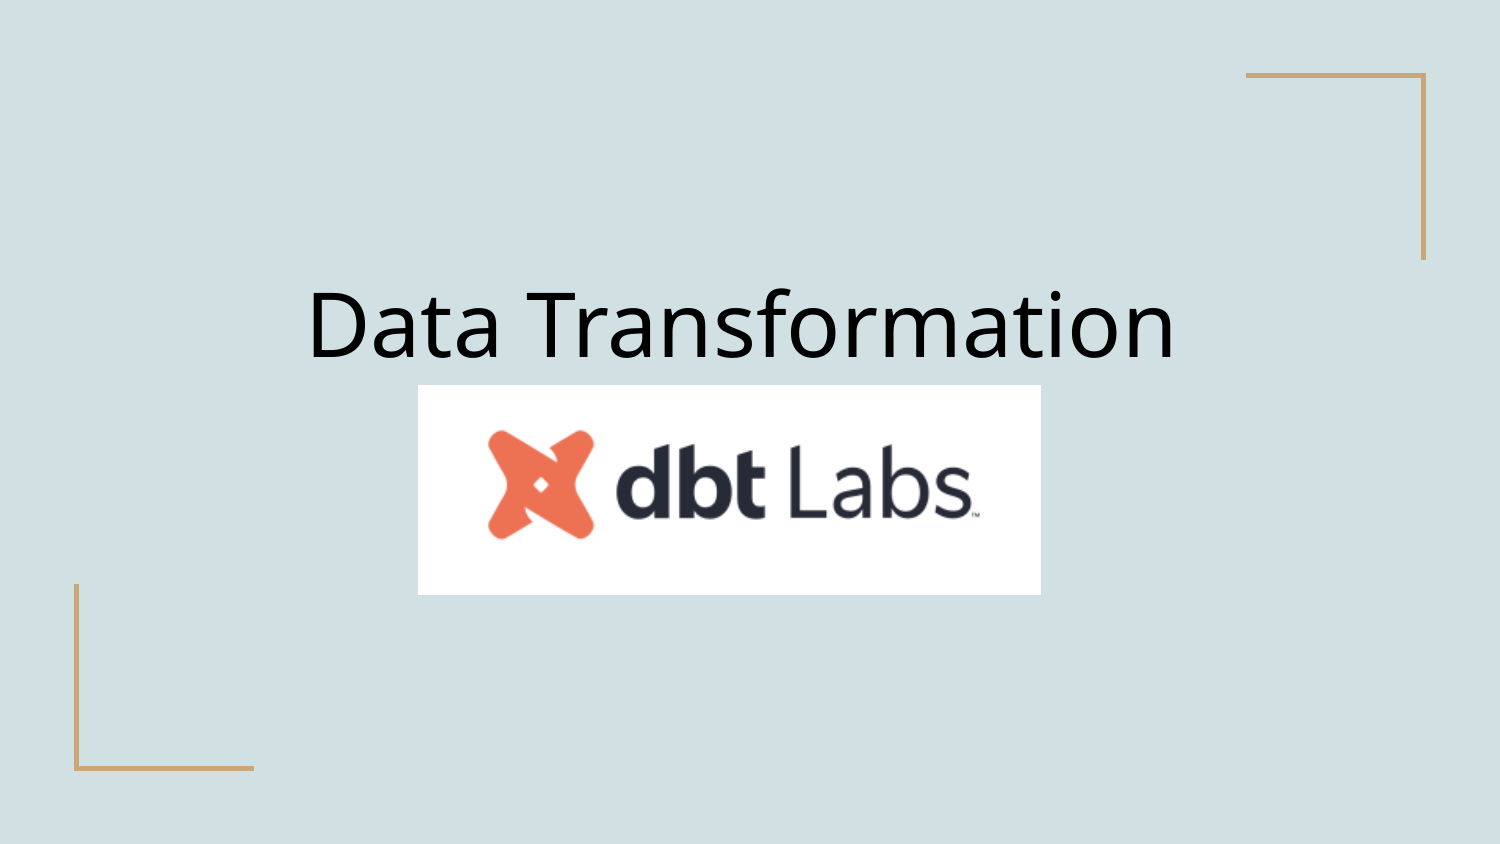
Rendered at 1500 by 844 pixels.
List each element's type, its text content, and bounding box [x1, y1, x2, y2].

title Data Transformation [51, 252, 1449, 391]
picture [418, 384, 1041, 595]
